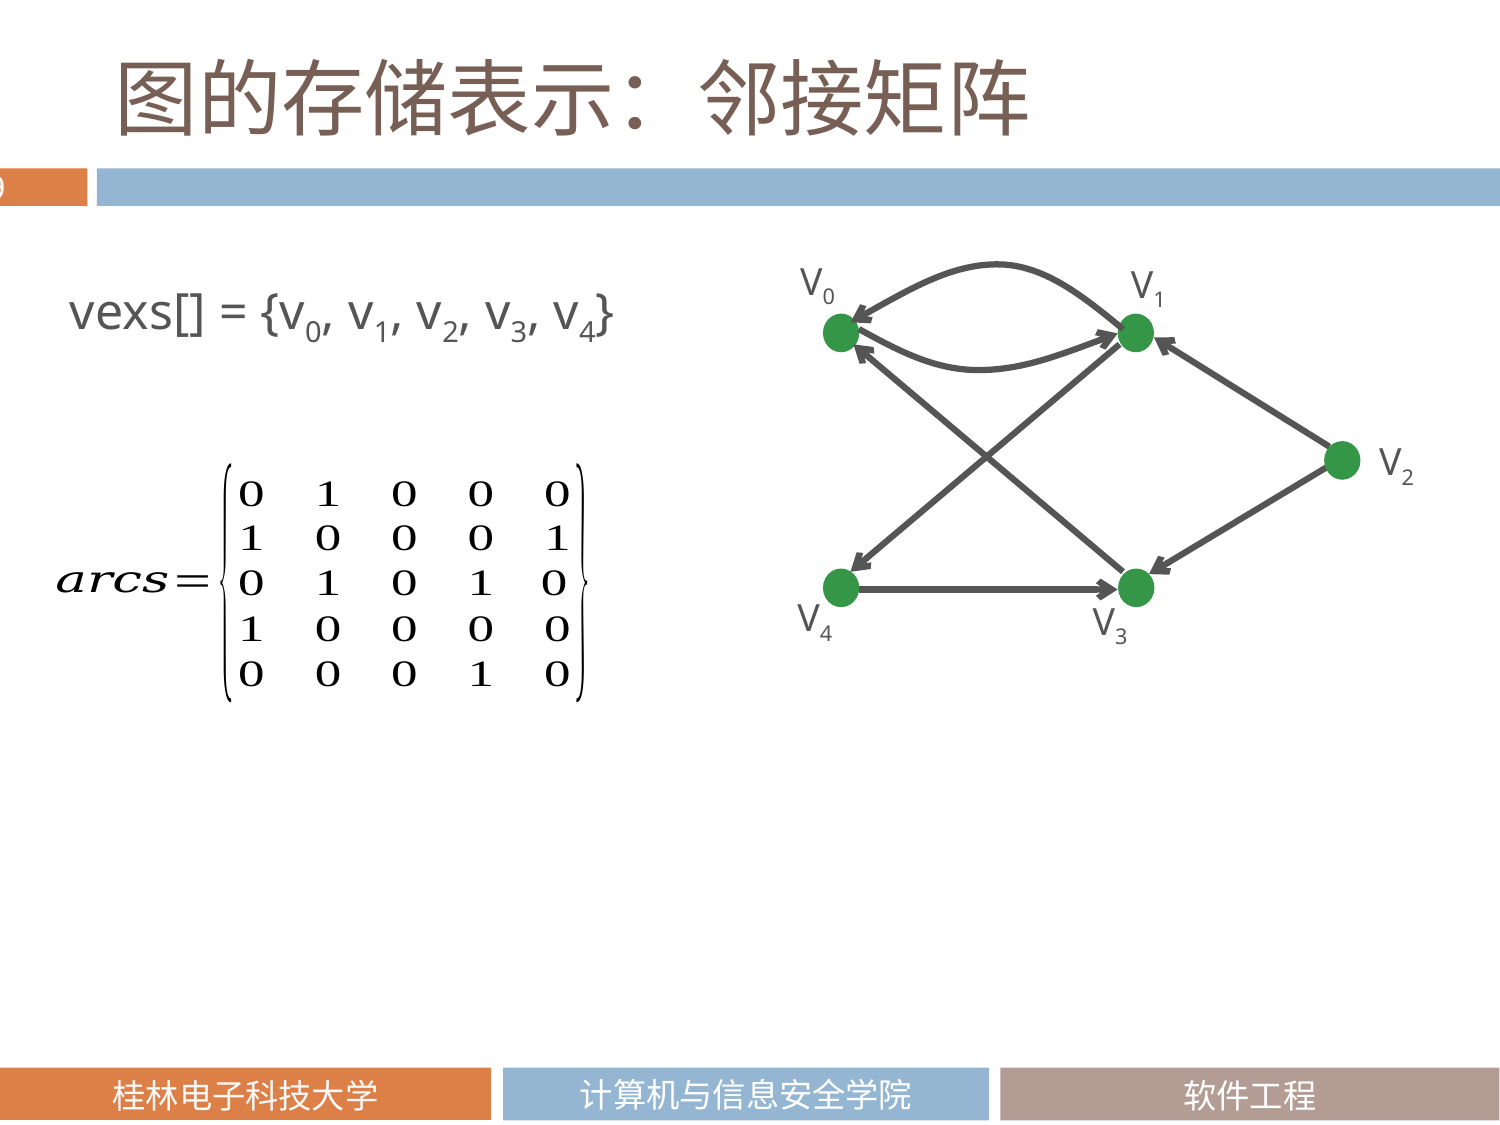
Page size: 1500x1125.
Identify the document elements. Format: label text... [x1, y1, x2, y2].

text_box [850, 264, 1124, 330]
text_box V0 [785, 250, 850, 317]
text_box [823, 568, 860, 606]
text_box V2 [1364, 430, 1430, 497]
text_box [1153, 337, 1330, 447]
text_box vexs[] = {v0, v1, v2, v3, v4} [55, 272, 720, 356]
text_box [1149, 463, 1333, 575]
text_box [858, 328, 1118, 344]
text_box [1117, 320, 1154, 353]
text_box V3 [1077, 590, 1143, 656]
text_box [850, 344, 1120, 572]
text_box [1118, 568, 1155, 606]
text_box V1 [1116, 253, 1181, 320]
text_box [822, 316, 860, 353]
title 图的存储表示：邻接矩阵 [99, 37, 1438, 155]
text_box [1324, 441, 1361, 480]
text_box V4 [782, 586, 848, 653]
